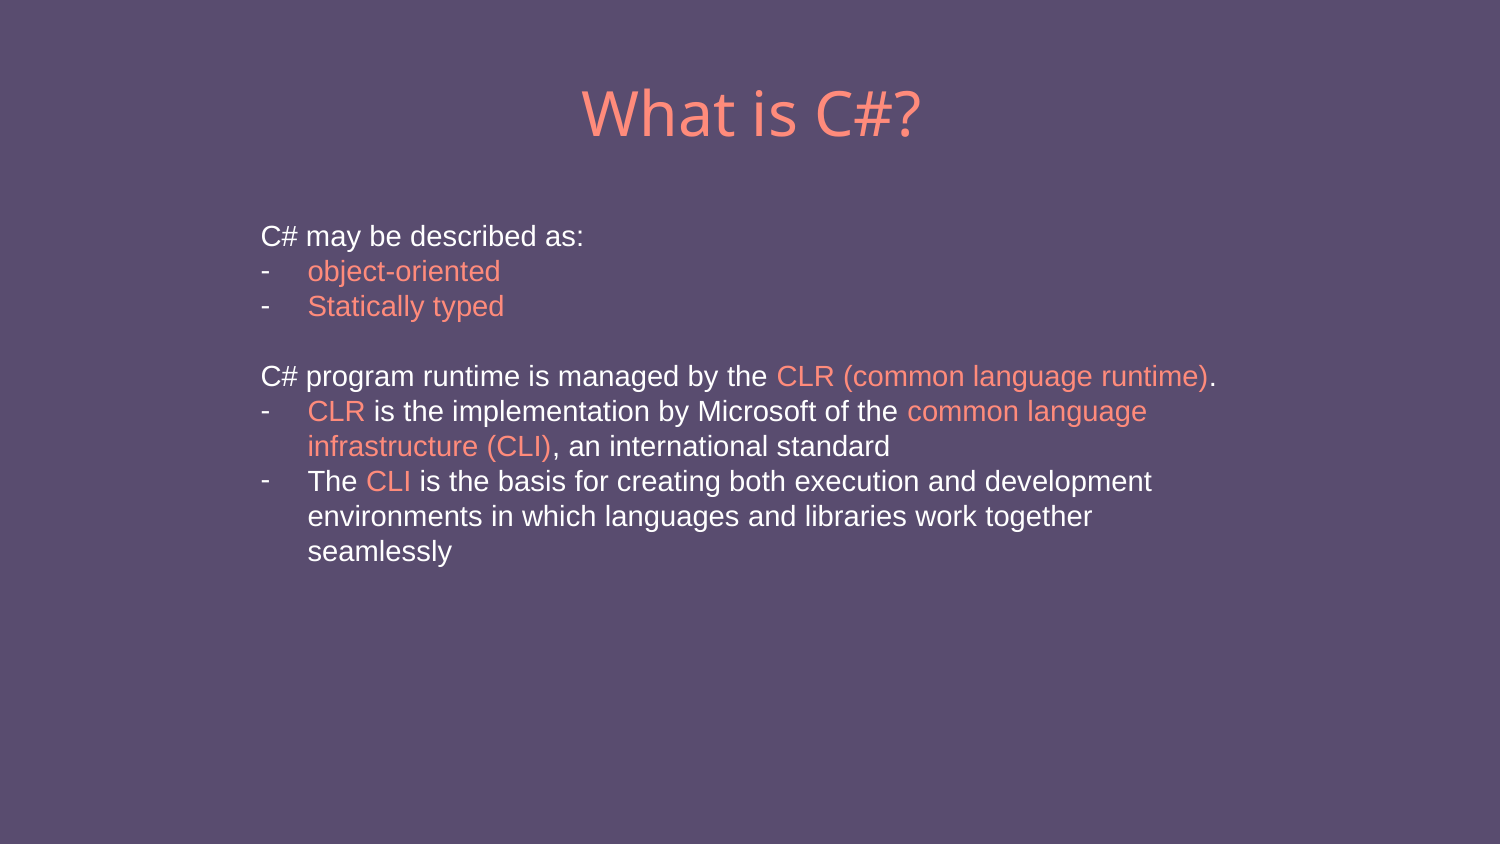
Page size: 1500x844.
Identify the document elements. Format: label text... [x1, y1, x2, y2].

text_box C# may be described as: object-oriented Statically typed C# program runtime is managed by the CLR (common language runtime). CLR is the implementation by Microsoft of the common language infrastructure (CLI), an international standard The CLI is the basis for creating both execution and development environments in which languages and libraries work together seamlessly [245, 210, 1254, 575]
title What is C#? [116, 58, 1387, 153]
